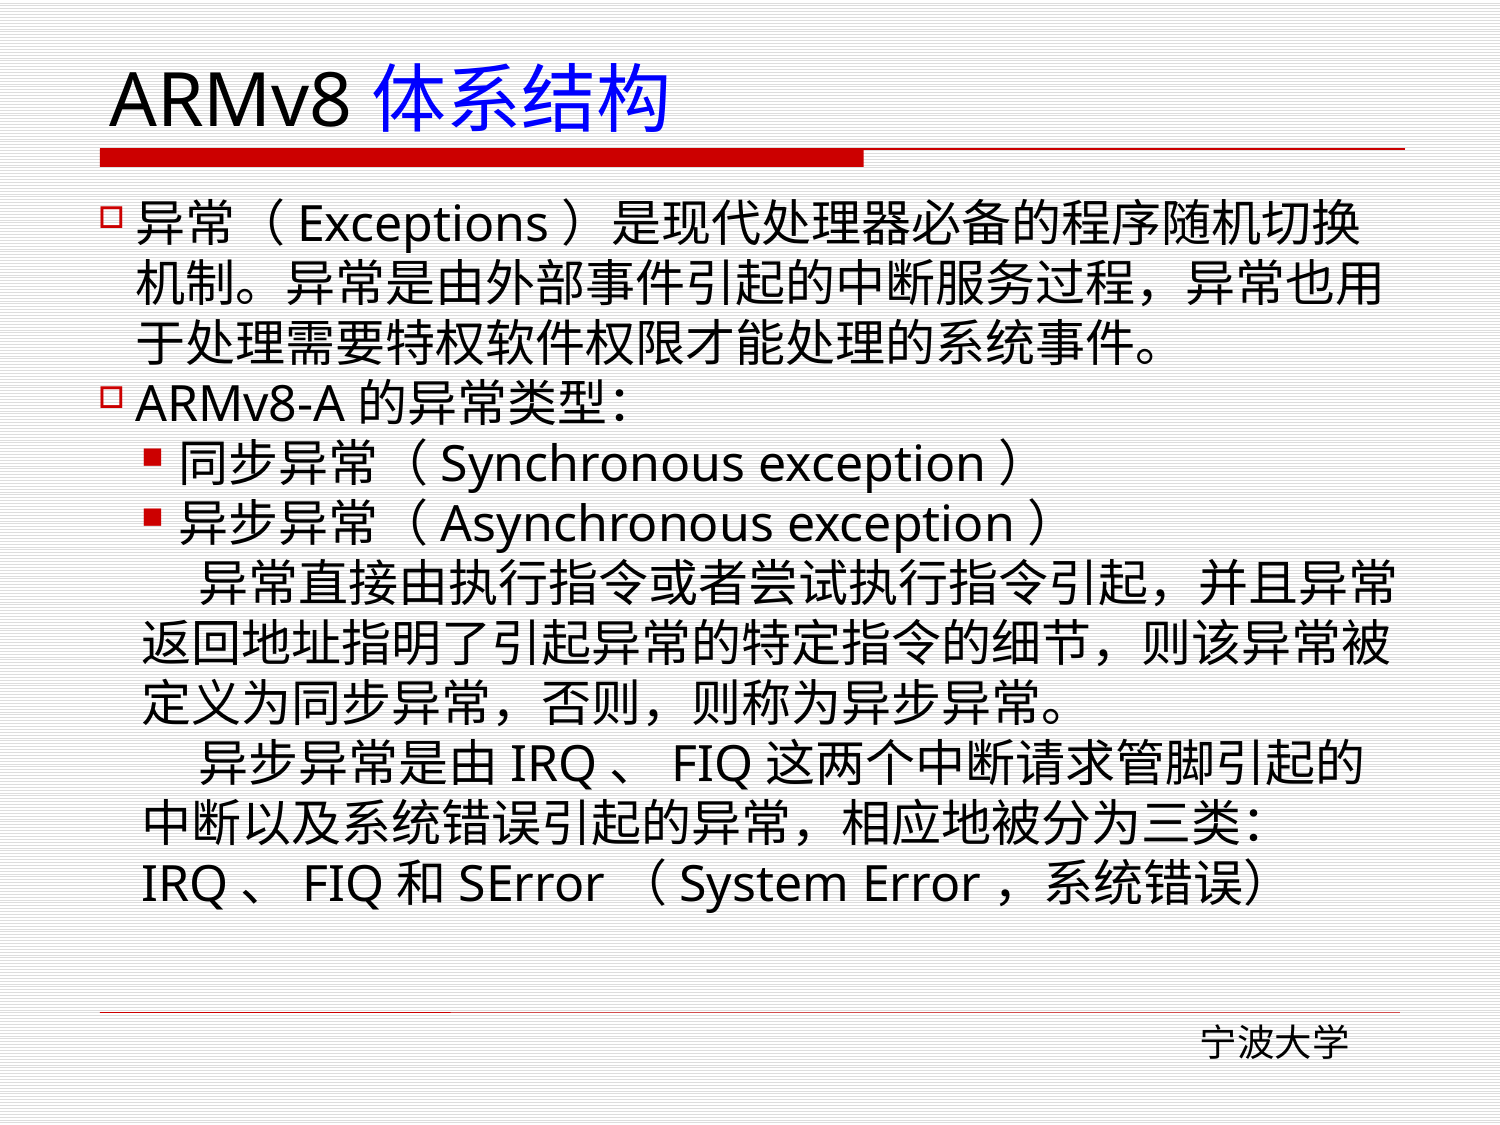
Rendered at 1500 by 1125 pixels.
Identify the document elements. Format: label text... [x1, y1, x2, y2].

text_box 异常（Exceptions）是现代处理器必备的程序随机切换机制。异常是由外部事件引起的中断服务过程，异常也用于处理需要特权软件权限才能处理的系统事件。 ARMv8-A的异常类型： 同步异常（Synchronous exception） 异步异常（Asynchronous exception） 异常直接由执行指令或者尝试执行指令引起，并且异常返回地址指明了引起异常的特定指令的细节，则该异常被定义为同步异常，否则，则称为异步异常。 异步异常是由IRQ、FIQ这两个中断请求管脚引起的中断以及系统错误引起的异常，相应地被分为三类：IRQ、FIQ和SError（System Error，系统错误） [83, 184, 1417, 1021]
title ARMv8体系结构 [94, 50, 1407, 149]
